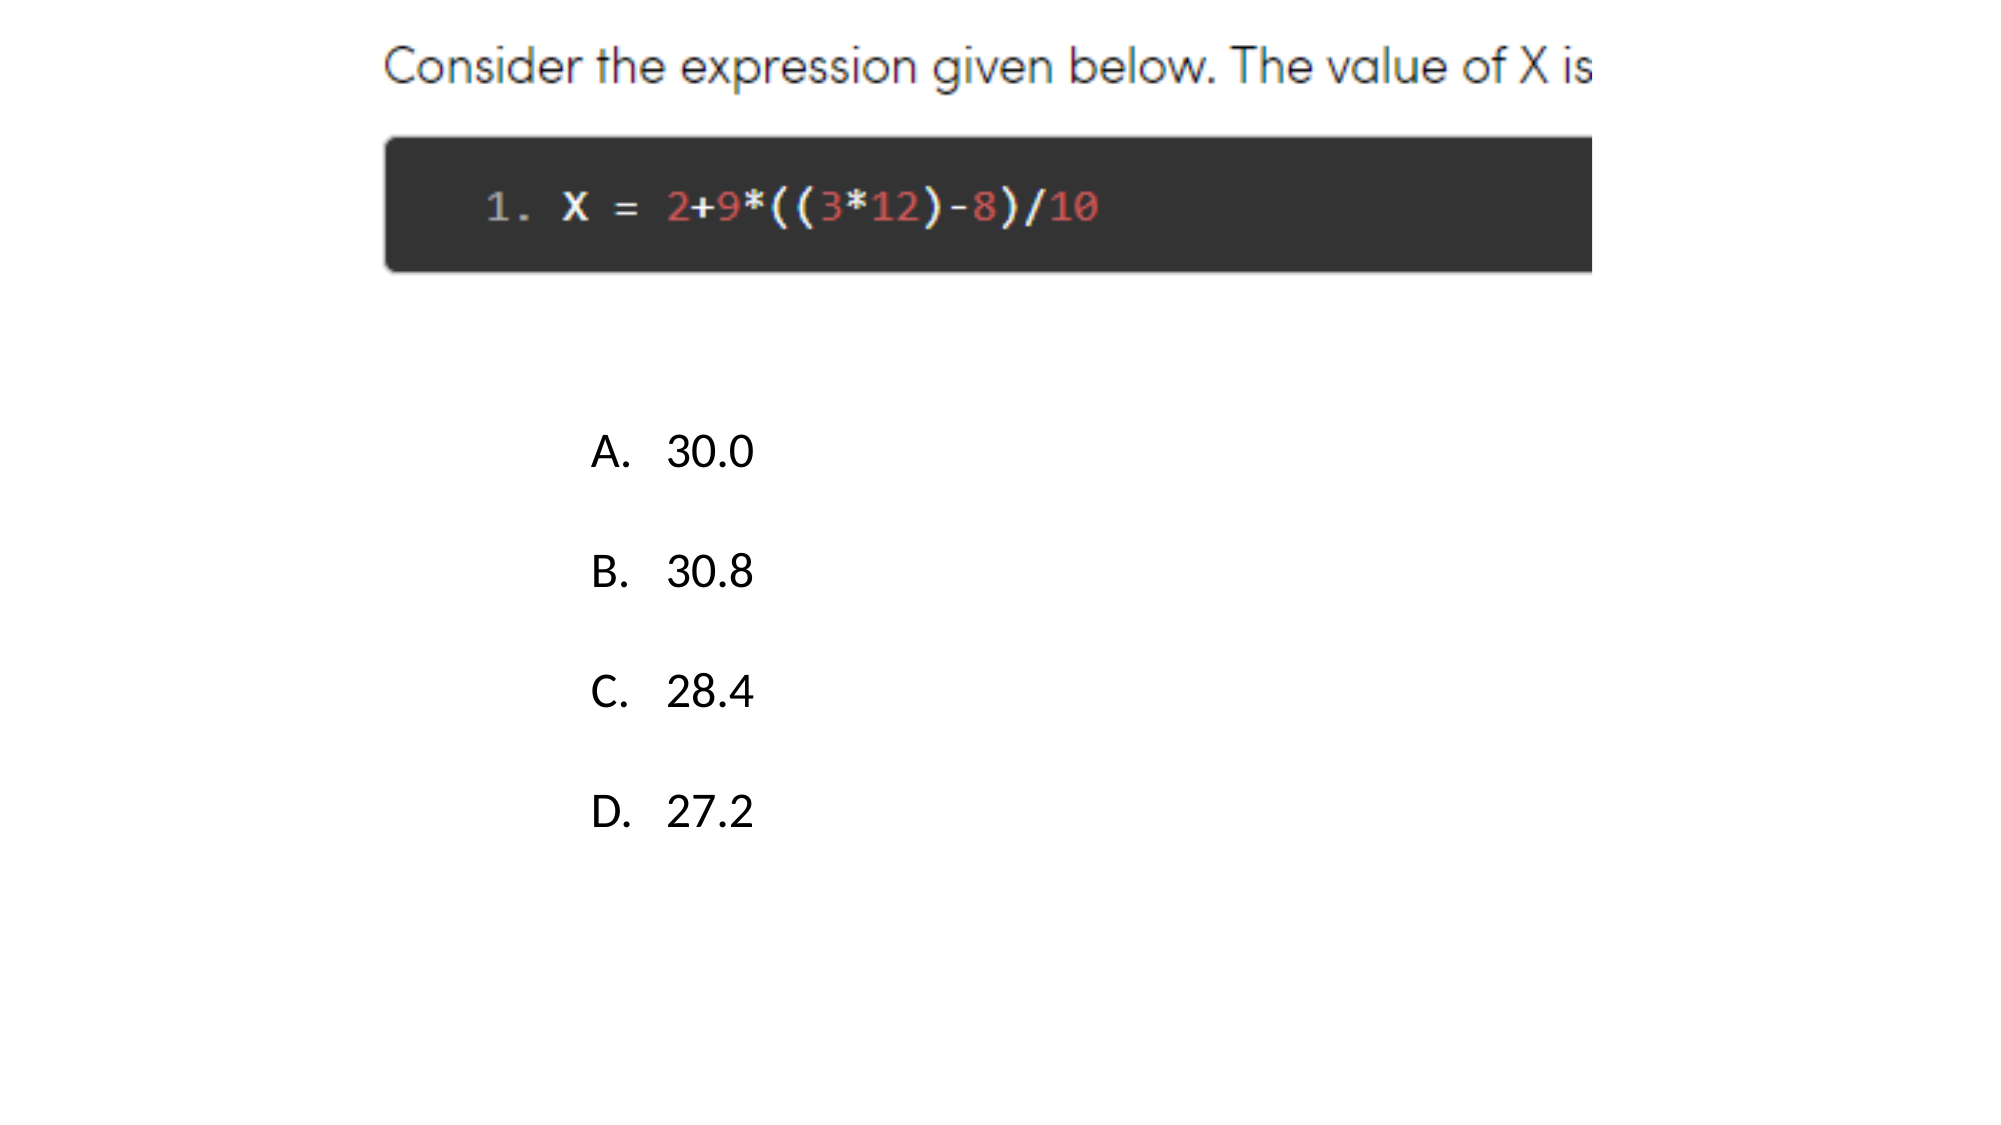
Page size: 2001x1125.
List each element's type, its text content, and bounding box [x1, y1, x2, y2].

picture [374, 24, 1593, 288]
text_box 30.0 30.8 28.4 27.2 [576, 349, 769, 965]
